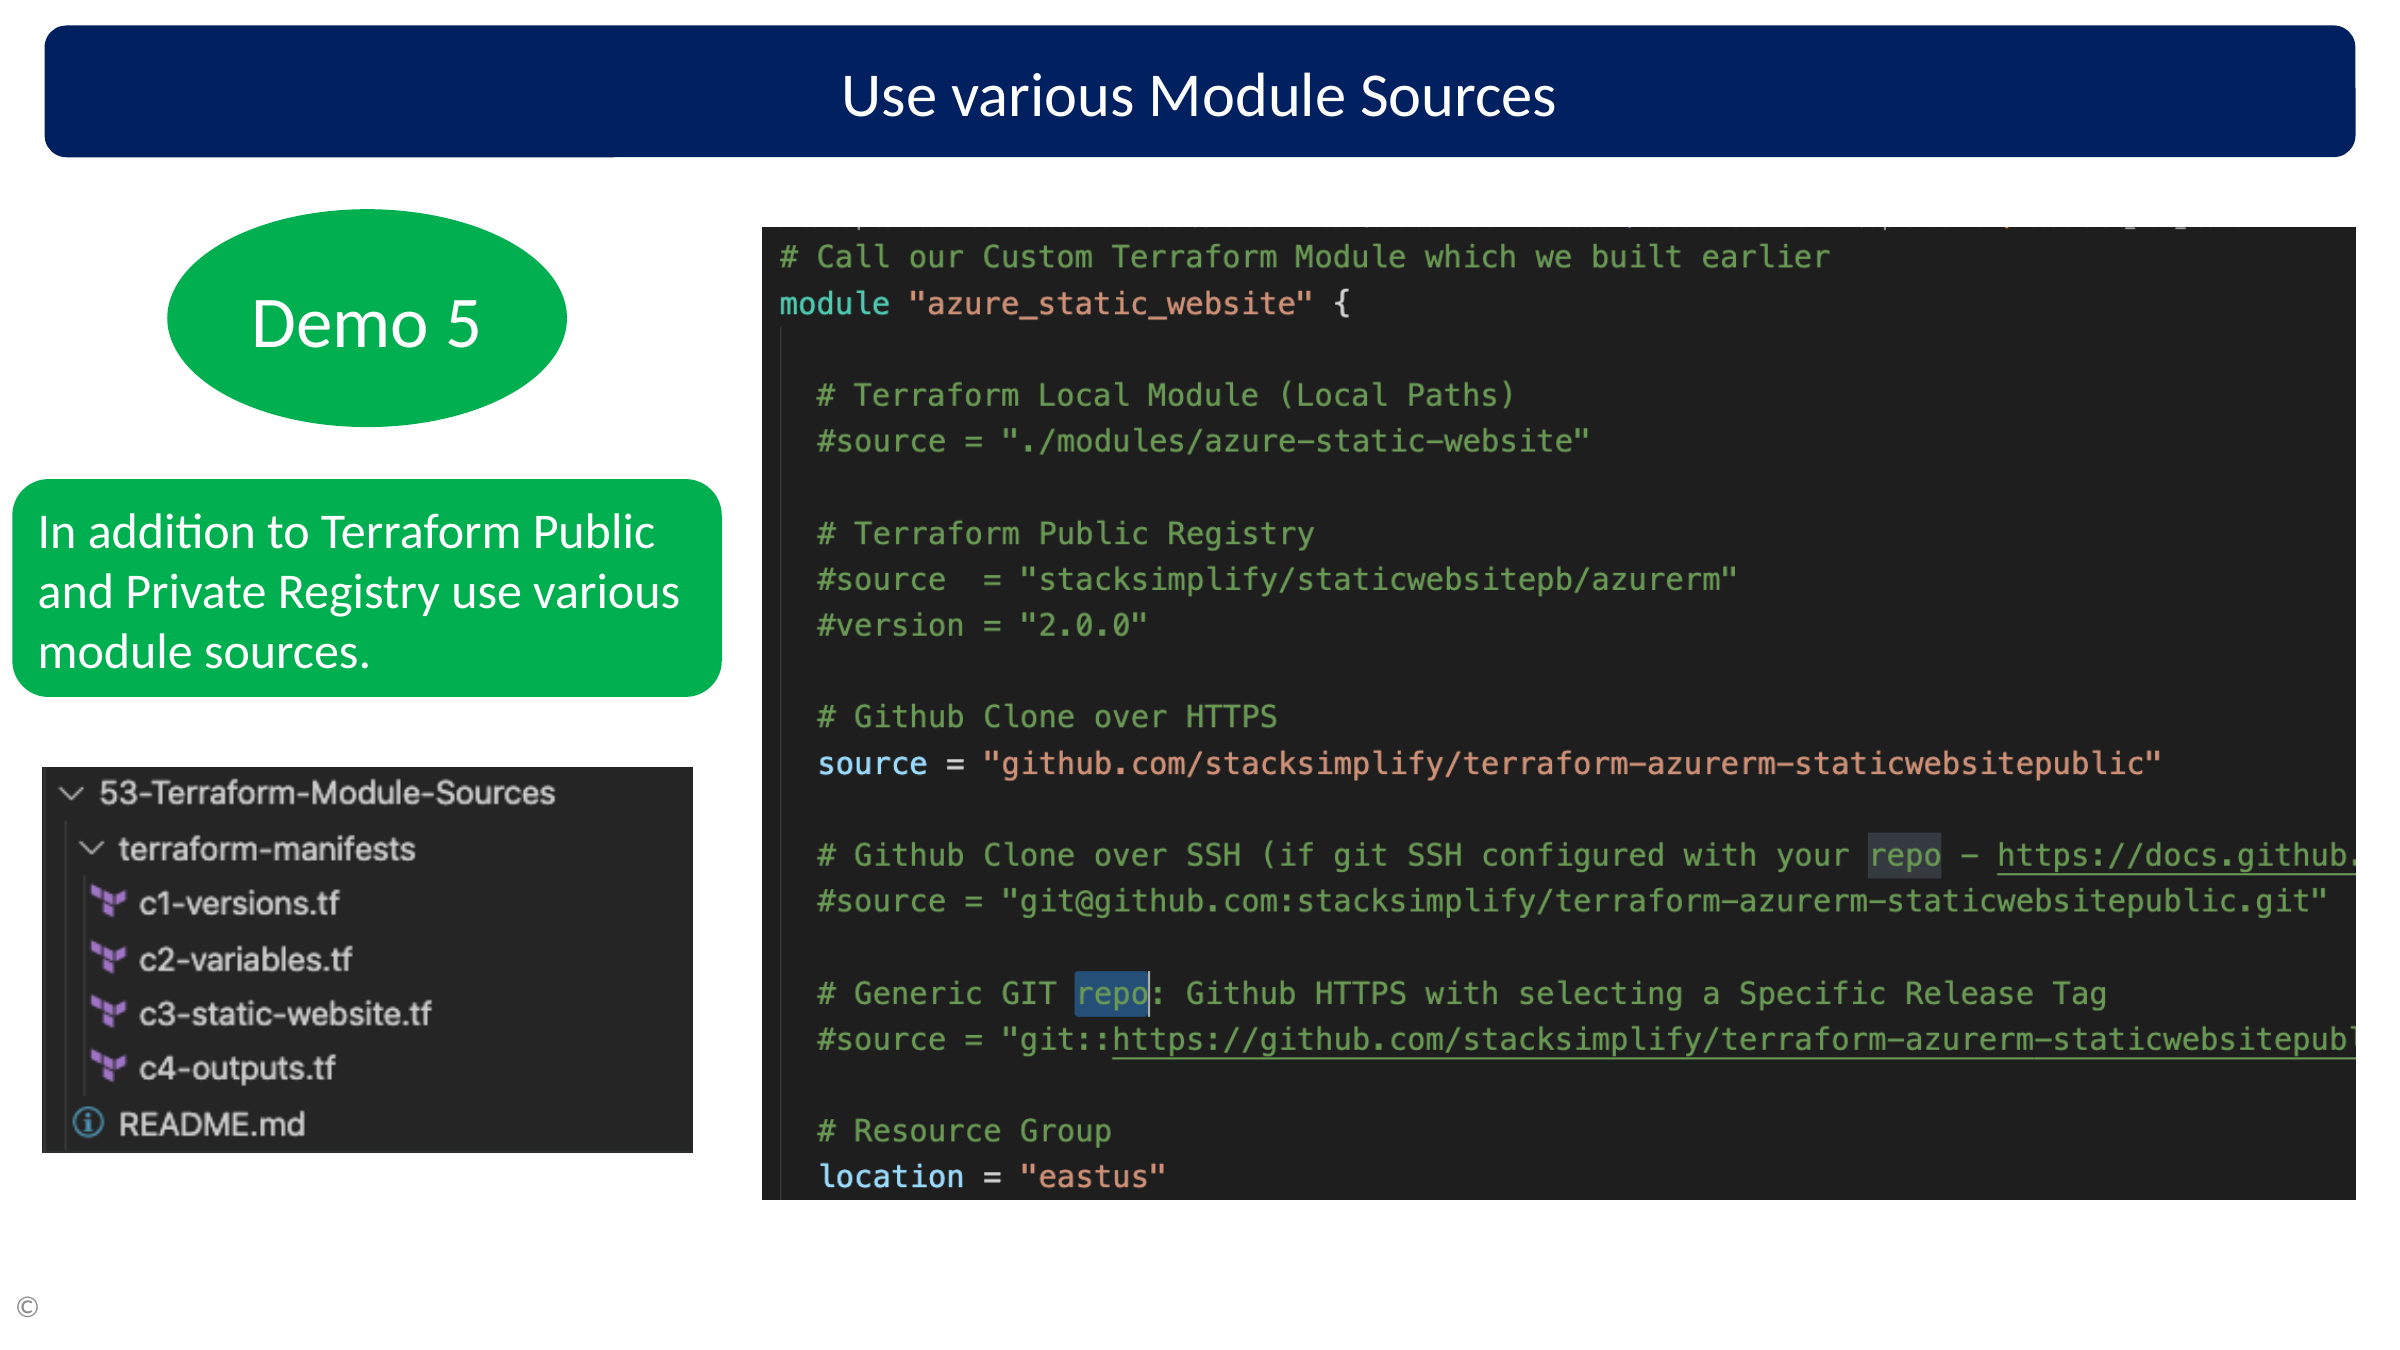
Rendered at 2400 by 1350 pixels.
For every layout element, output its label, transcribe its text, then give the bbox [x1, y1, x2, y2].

picture [42, 767, 693, 1153]
footer © [0, 1269, 810, 1342]
picture [762, 227, 2356, 1200]
text_box Demo 5 [166, 208, 569, 429]
text_box In addition to Terraform Public and Private Registry use various module sources. [11, 478, 723, 699]
text_box Use various Module Sources [43, 24, 2357, 159]
